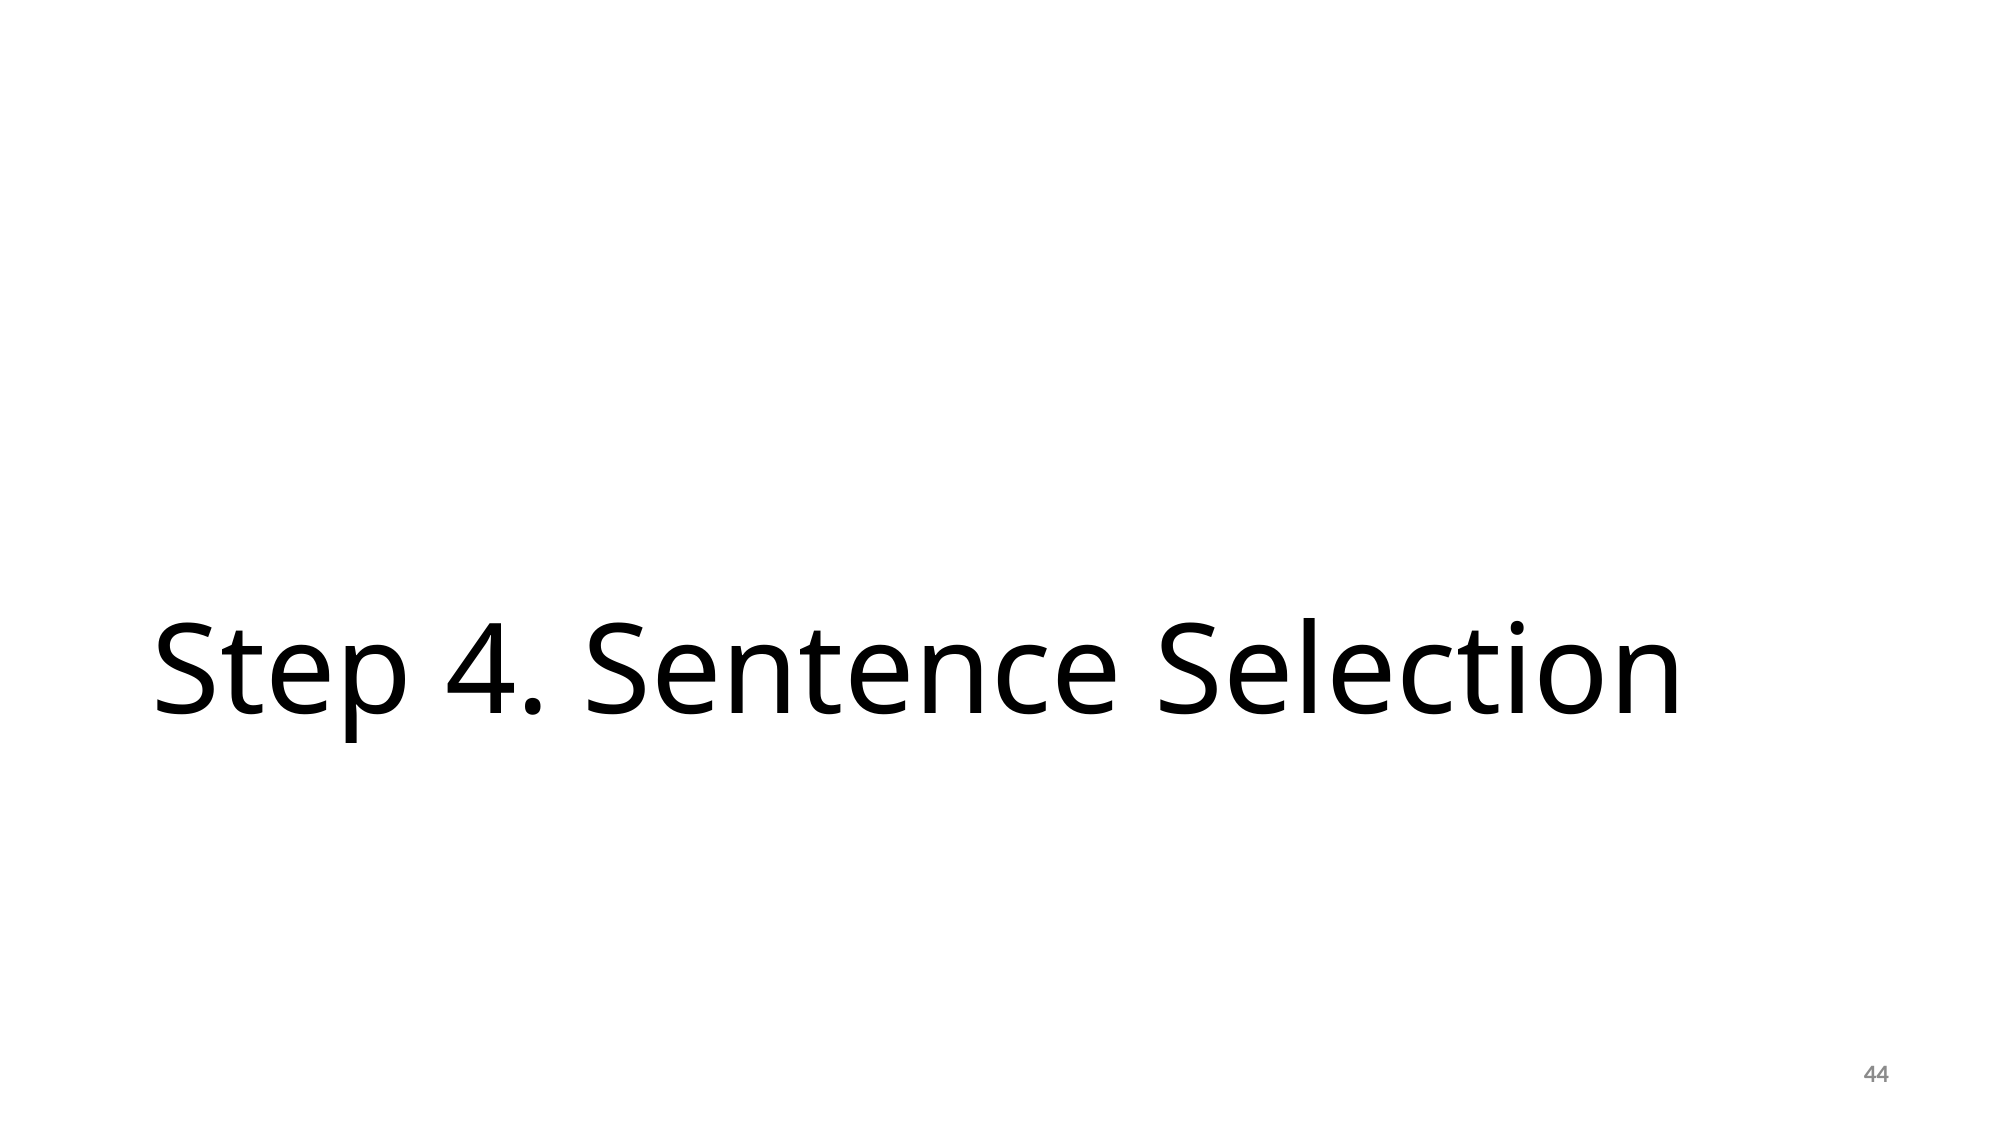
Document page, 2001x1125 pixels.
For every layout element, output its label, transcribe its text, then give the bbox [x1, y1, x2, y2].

slide_number 44 [1454, 1042, 1905, 1103]
title Step 4. Sentence Selection [136, 280, 1862, 749]
